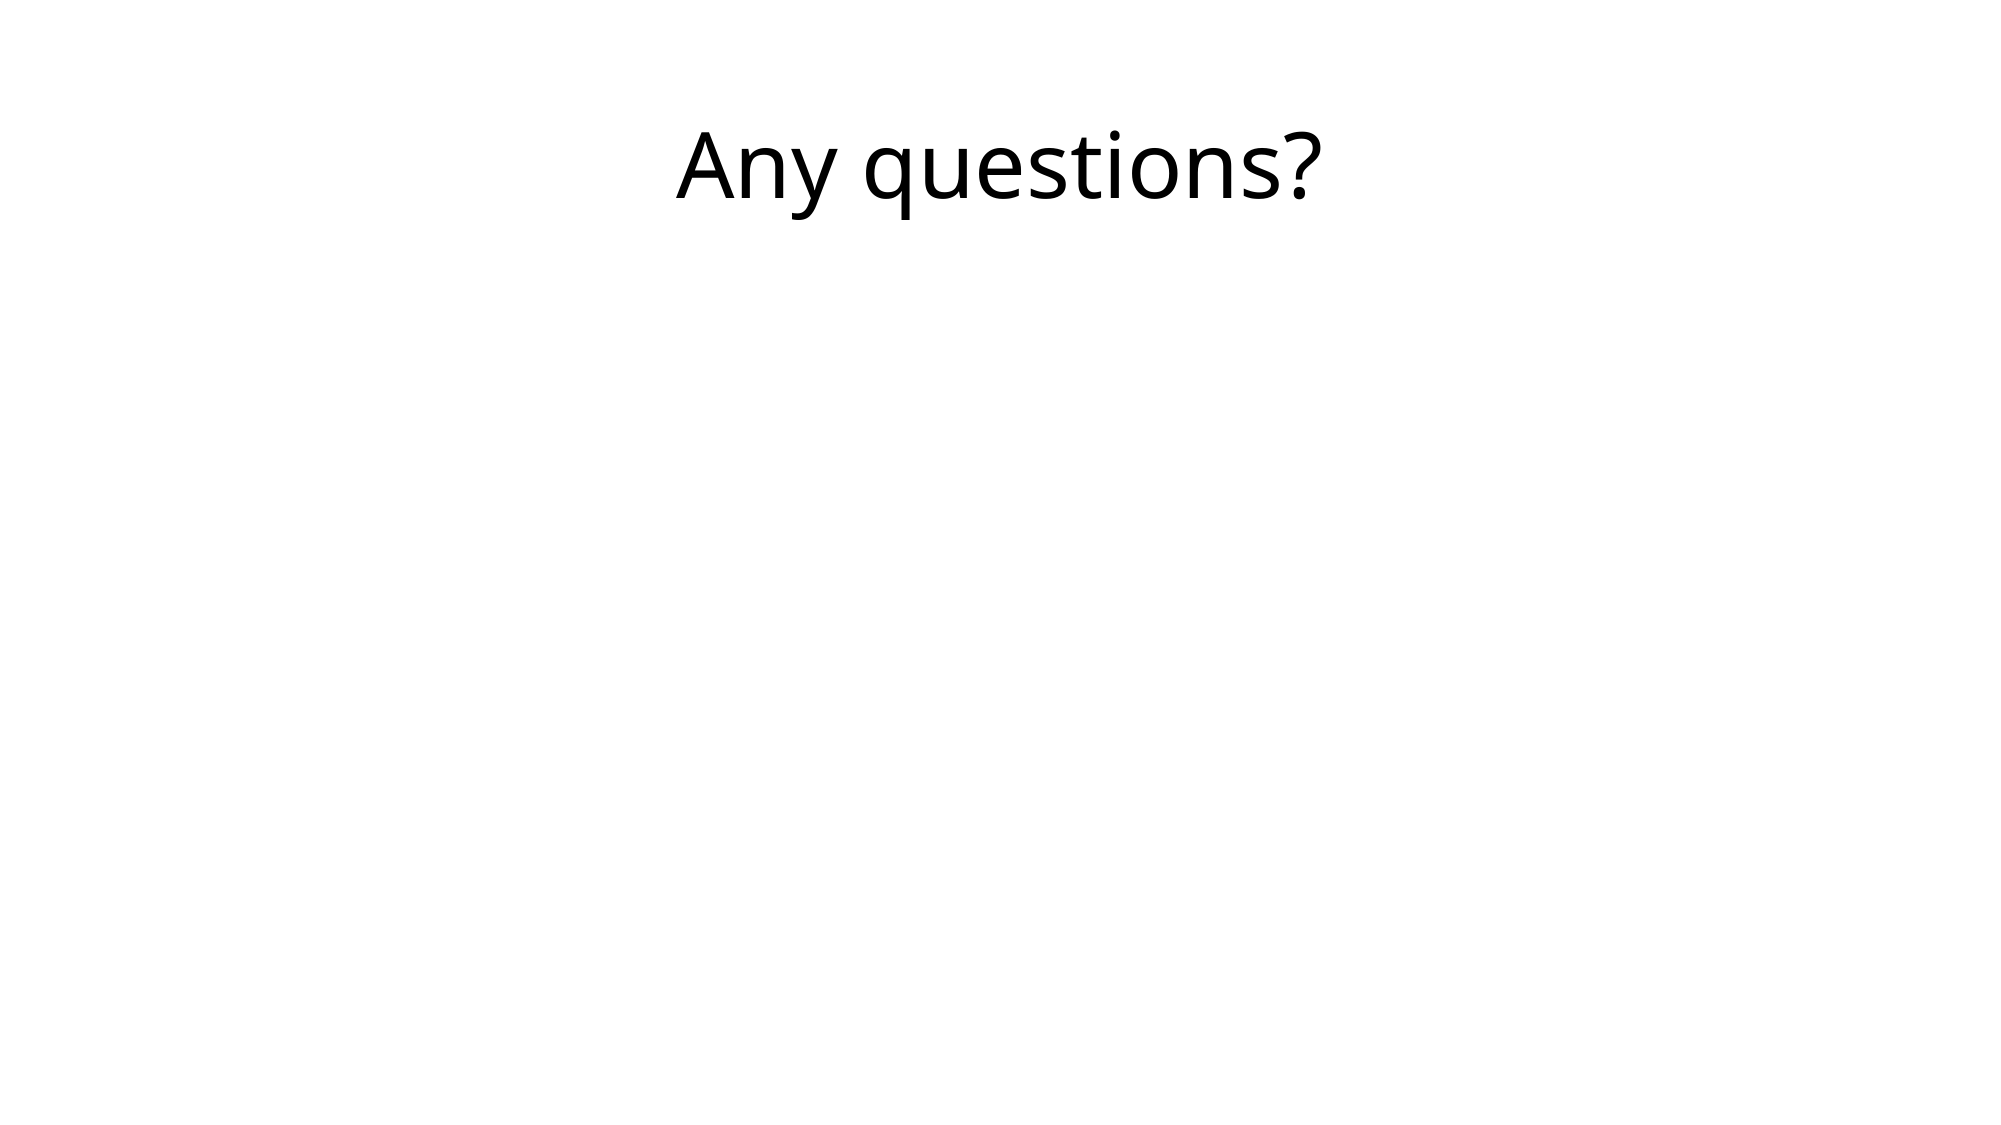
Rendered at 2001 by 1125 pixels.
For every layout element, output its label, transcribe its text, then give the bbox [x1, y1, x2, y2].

title Any questions? [137, 59, 1863, 278]
